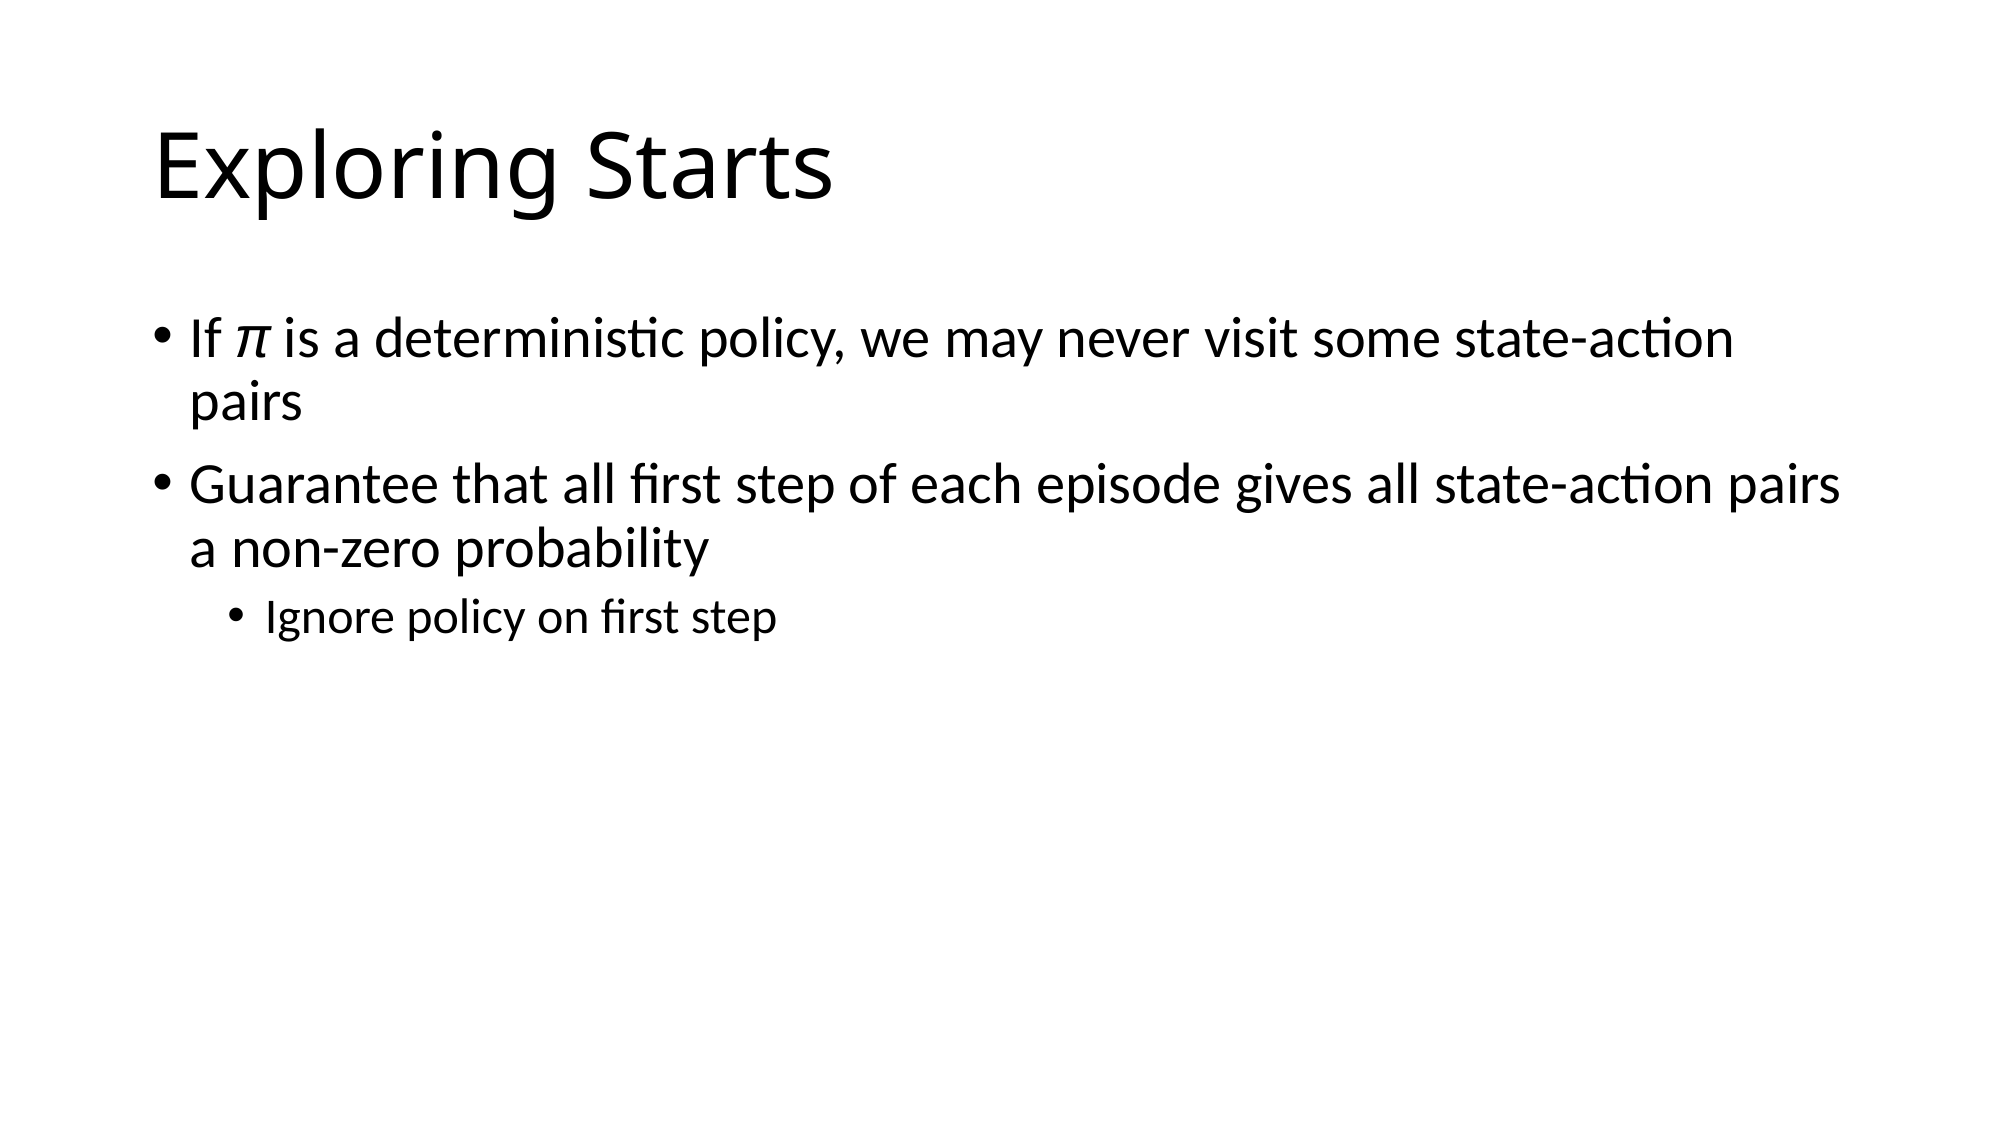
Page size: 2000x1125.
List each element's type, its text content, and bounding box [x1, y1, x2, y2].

list If π is a deterministic policy, we may never visit some state-action pairs Guarantee that all first step of each episode gives all state-action pairs a non-zero probability Ignore policy on first step [137, 299, 1862, 1014]
title Exploring Starts [137, 59, 1862, 278]
